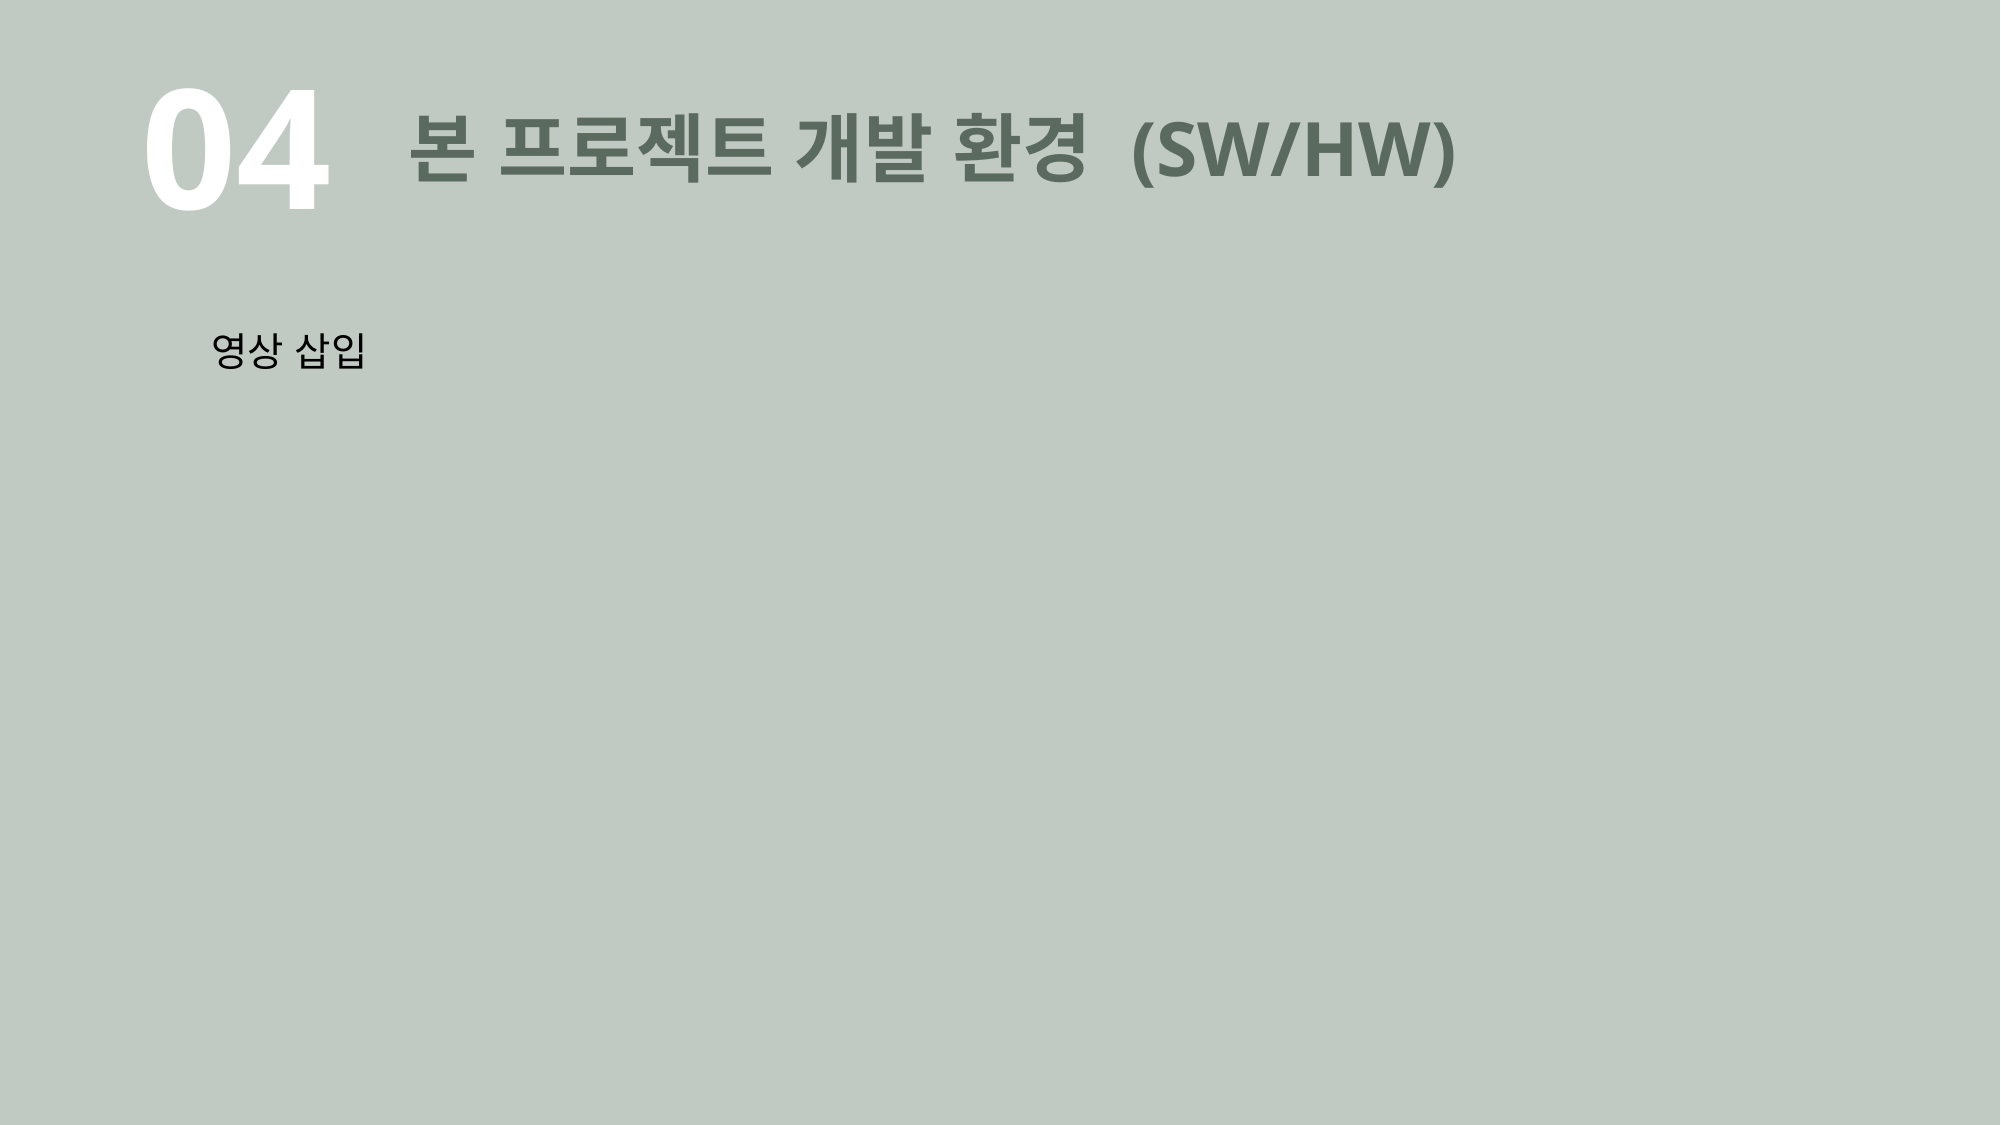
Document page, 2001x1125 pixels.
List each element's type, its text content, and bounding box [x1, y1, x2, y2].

text_box 본 프로젝트 개발 환경 (SW/HW) [393, 27, 1609, 247]
list 04 [126, 58, 637, 277]
text_box 영상 삽입 [175, 291, 1859, 382]
